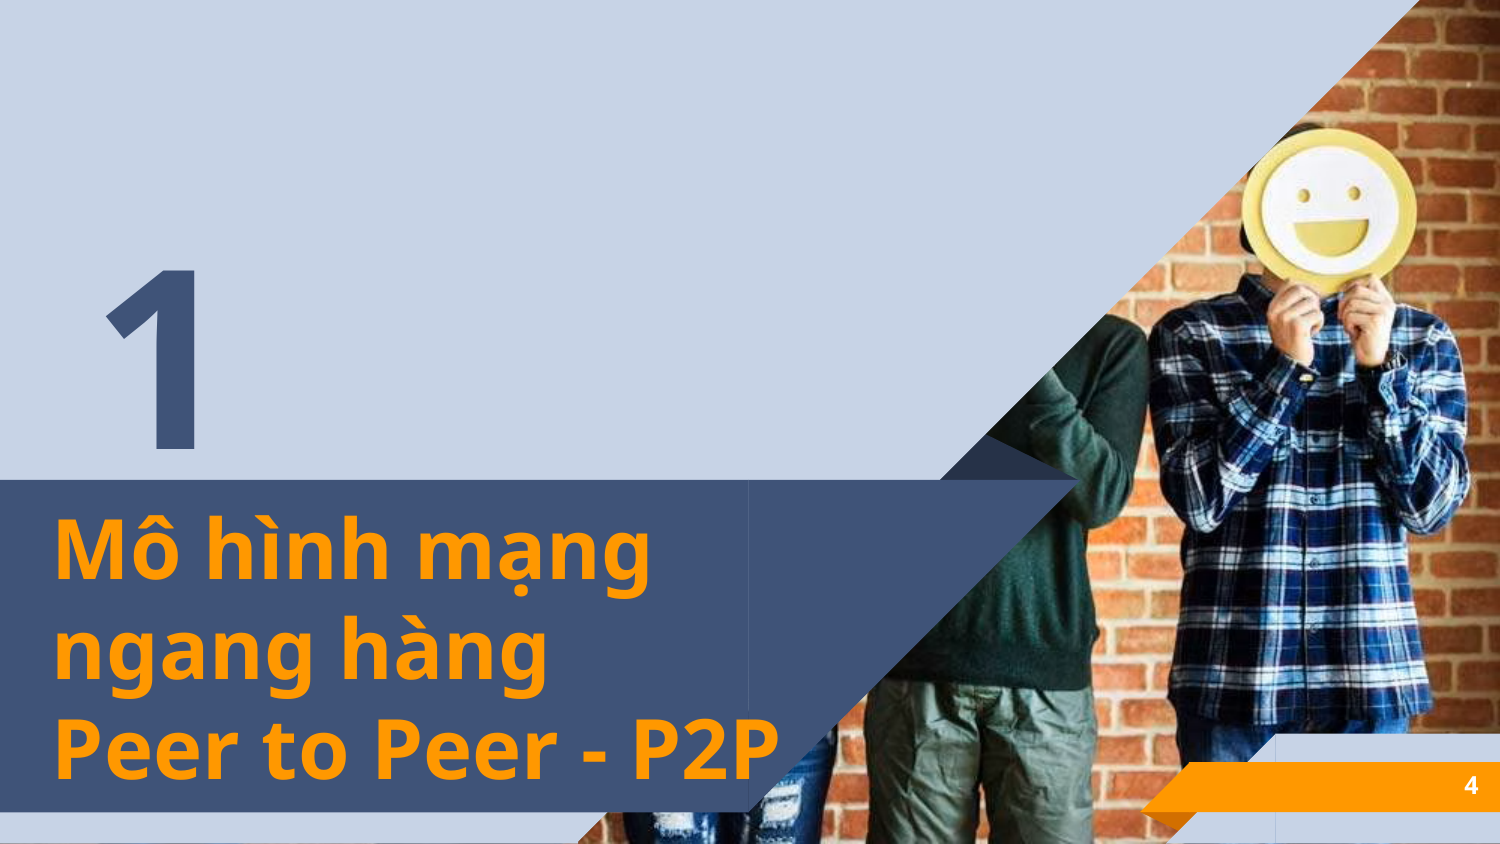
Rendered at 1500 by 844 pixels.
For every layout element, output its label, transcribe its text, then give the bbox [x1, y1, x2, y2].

title Mô hình mạng ngang hàng Peer to Peer - P2P [36, 479, 805, 813]
text_box 1 [76, 0, 434, 515]
slide_number 4 [1249, 760, 1494, 813]
picture [579, 0, 1500, 844]
